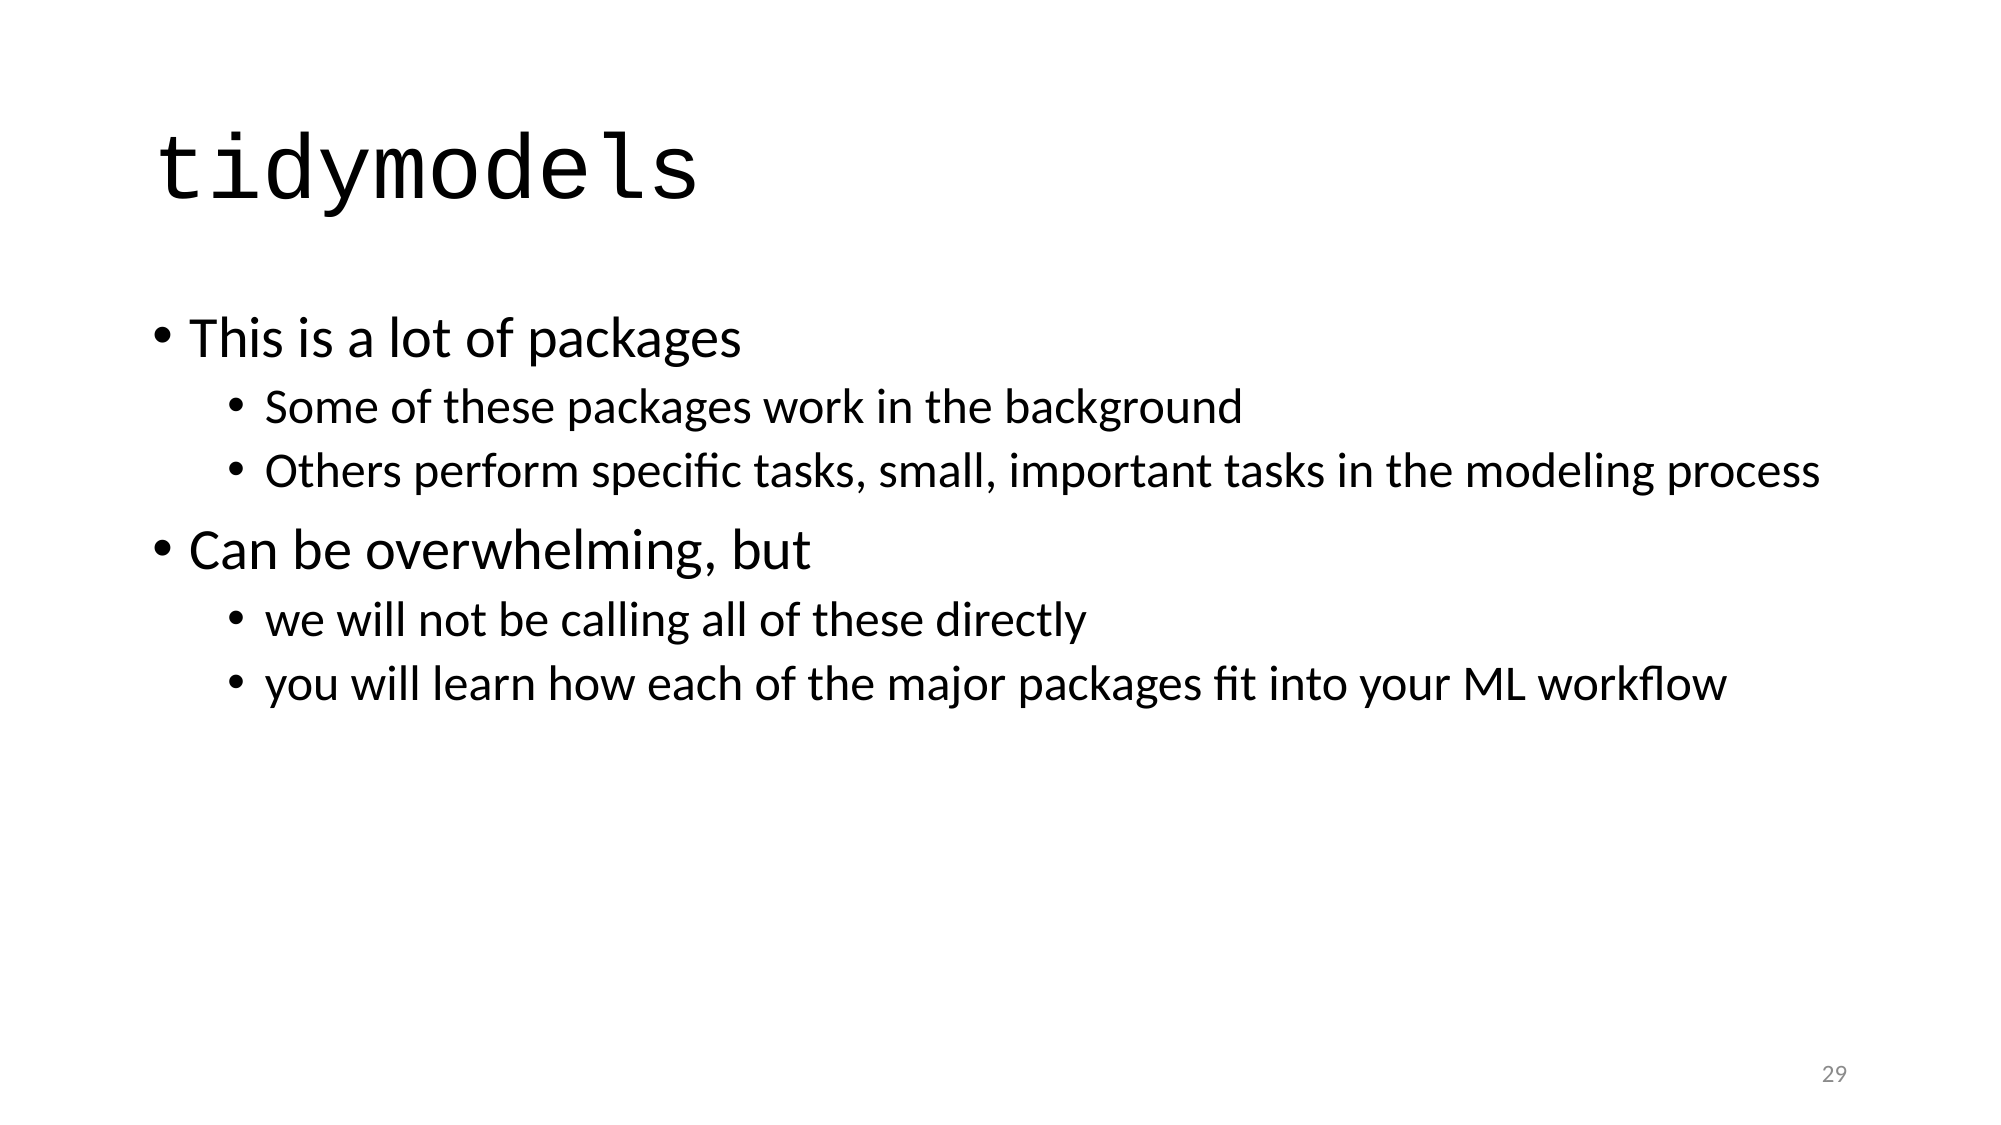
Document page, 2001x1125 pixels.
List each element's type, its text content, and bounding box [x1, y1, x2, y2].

title tidymodels [137, 59, 1863, 278]
slide_number 29 [1412, 1042, 1863, 1103]
list This is a lot of packages Some of these packages work in the background Others perform specific tasks, small, important tasks in the modeling process Can be overwhelming, but we will not be calling all of these directly you will learn how each of the major packages fit into your ML workflow [137, 299, 1863, 1014]
